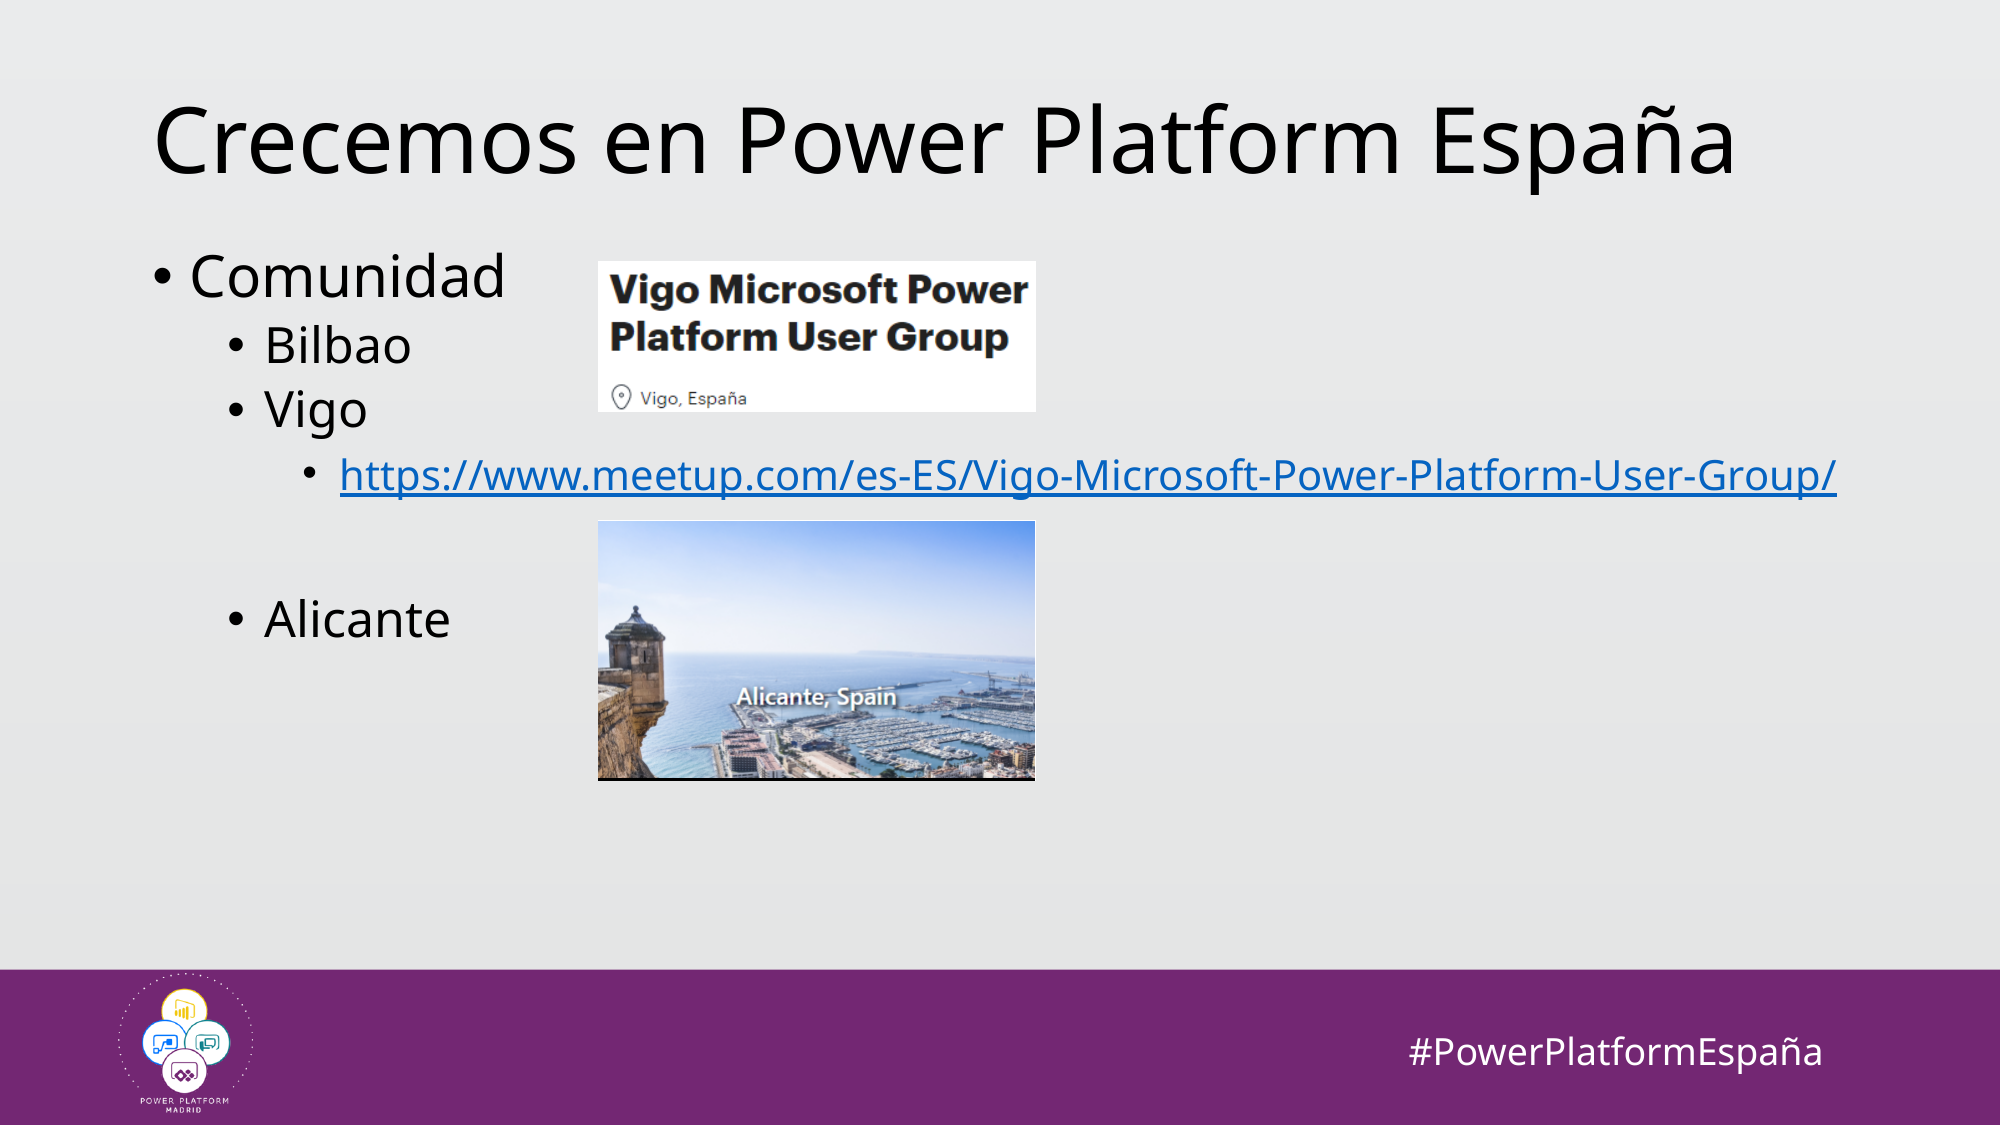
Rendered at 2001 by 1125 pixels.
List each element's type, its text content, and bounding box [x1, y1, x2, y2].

list Comunidad Bilbao Vigo https://www.meetup.com/es-ES/Vigo-Microsoft-Power-Platform-User-Group/ Alicante [137, 239, 1863, 954]
picture [598, 520, 1036, 781]
title Crecemos en Power Platform España [137, 59, 1863, 229]
picture [598, 261, 1036, 413]
picture [118, 973, 253, 1114]
